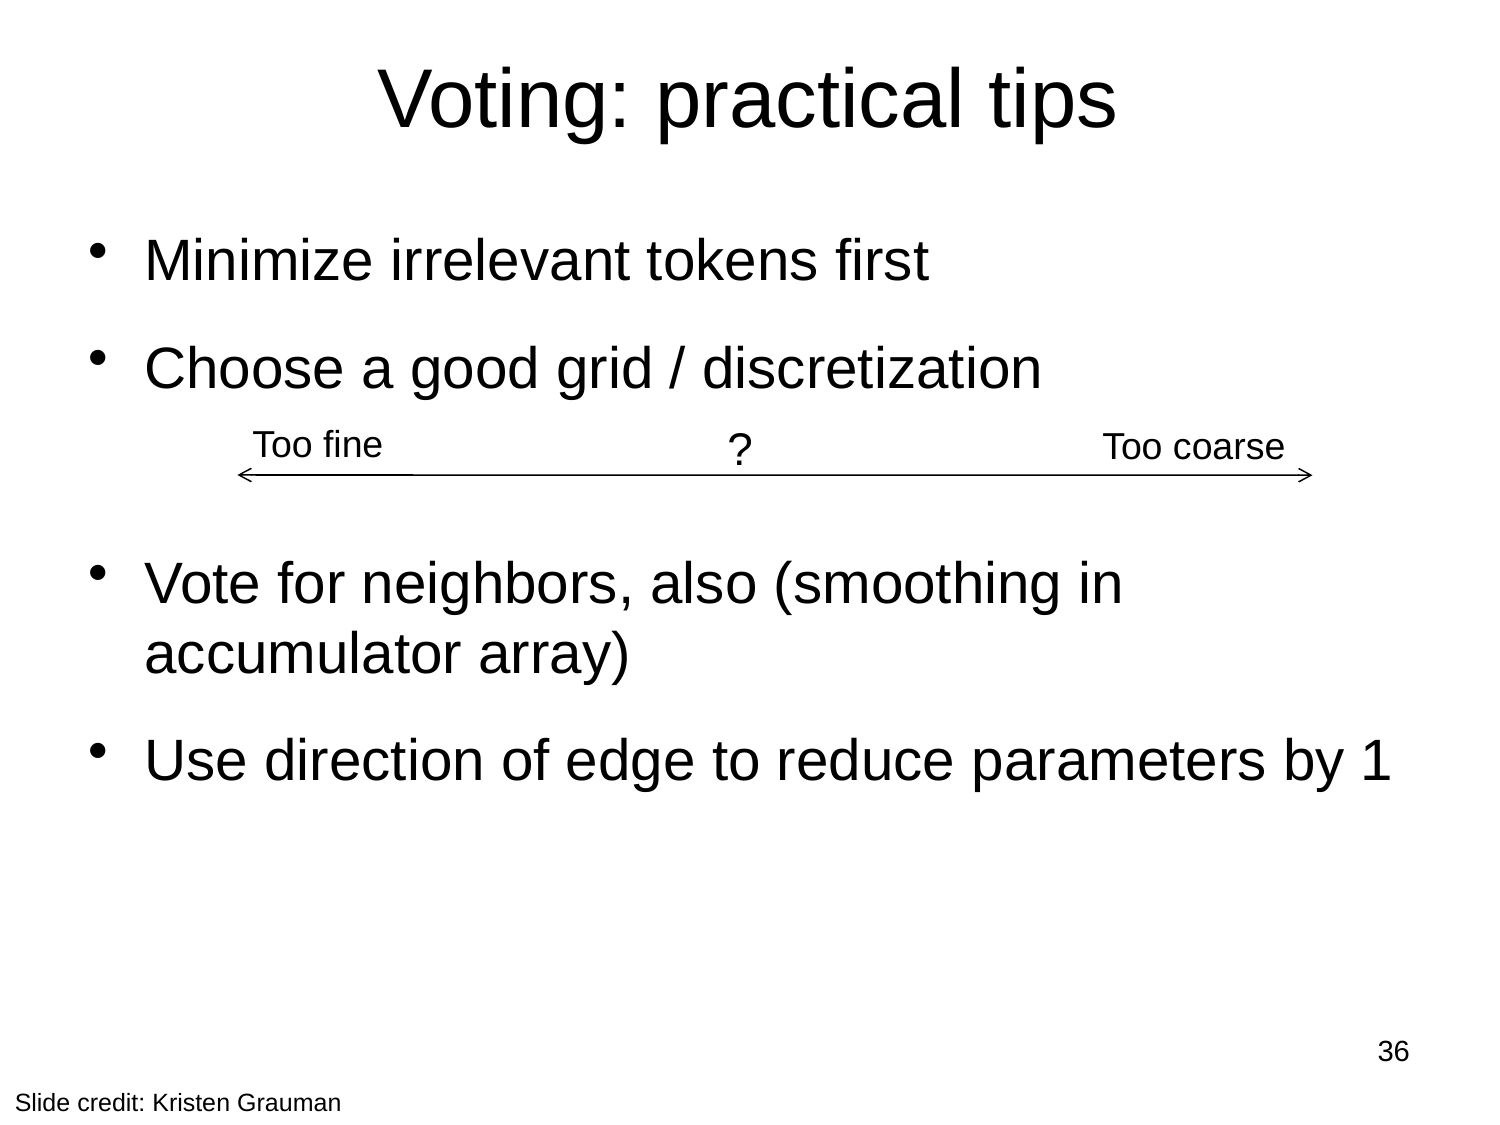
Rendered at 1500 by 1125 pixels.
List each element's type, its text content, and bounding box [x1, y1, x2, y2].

text_box Slide credit: Kristen Grauman [0, 1079, 975, 1125]
slide_number 36 [1074, 1024, 1426, 1103]
list Minimize irrelevant tokens first Choose a good grid / discretization Vote for neighbors, also (smoothing in accumulator array) Use direction of edge to reduce parameters by 1 [72, 214, 1476, 958]
title Voting: practical tips [72, 0, 1424, 188]
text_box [237, 412, 1313, 484]
